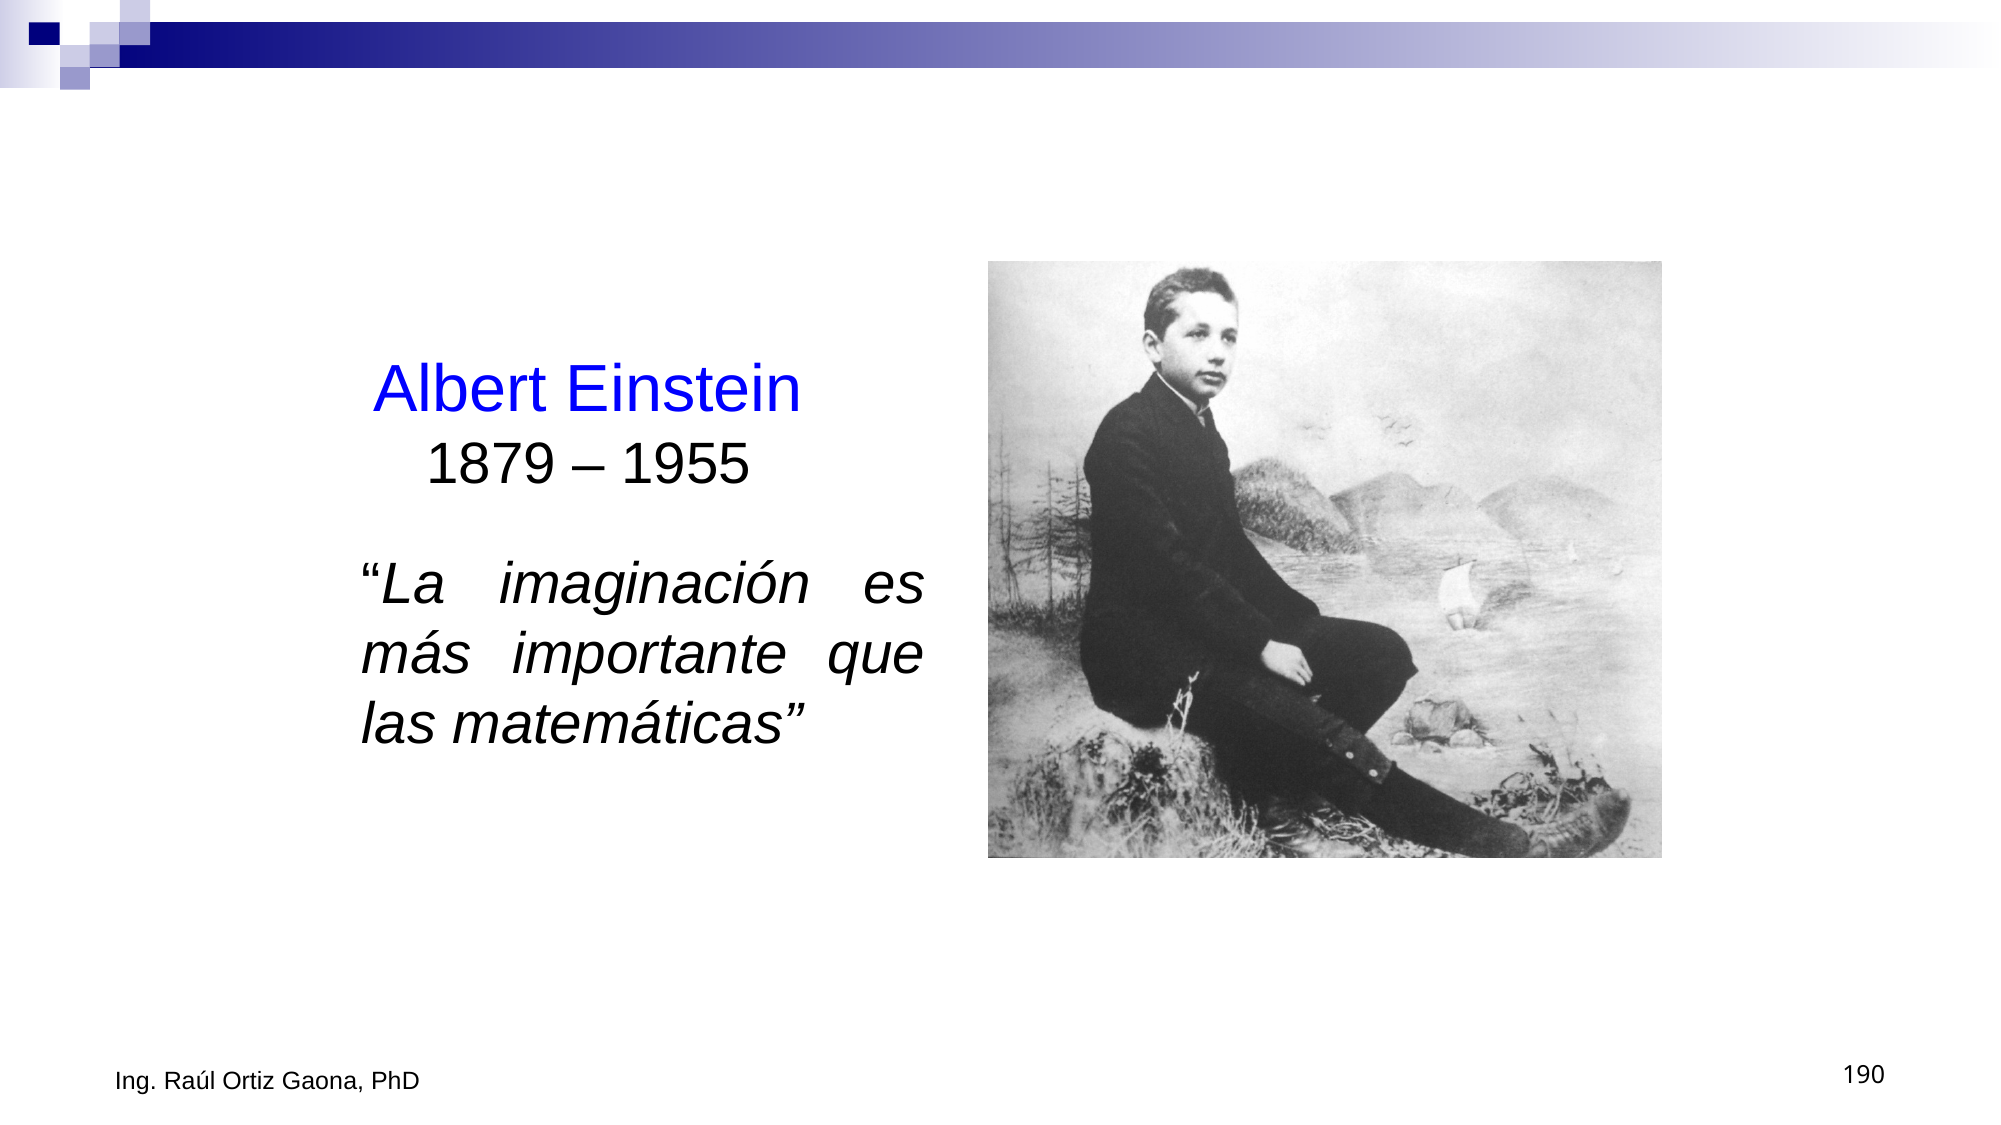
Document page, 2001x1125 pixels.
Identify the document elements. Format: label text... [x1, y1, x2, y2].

slide_number Ing. Raúl Ortiz Gaona, PhD [99, 1024, 567, 1103]
text_box “La imaginación es más importante que las matemáticas” [347, 537, 941, 763]
text_box Albert Einstein 1879 – 1955 [358, 337, 819, 503]
slide_number 190 [1433, 1025, 1900, 1100]
picture [987, 261, 1662, 858]
